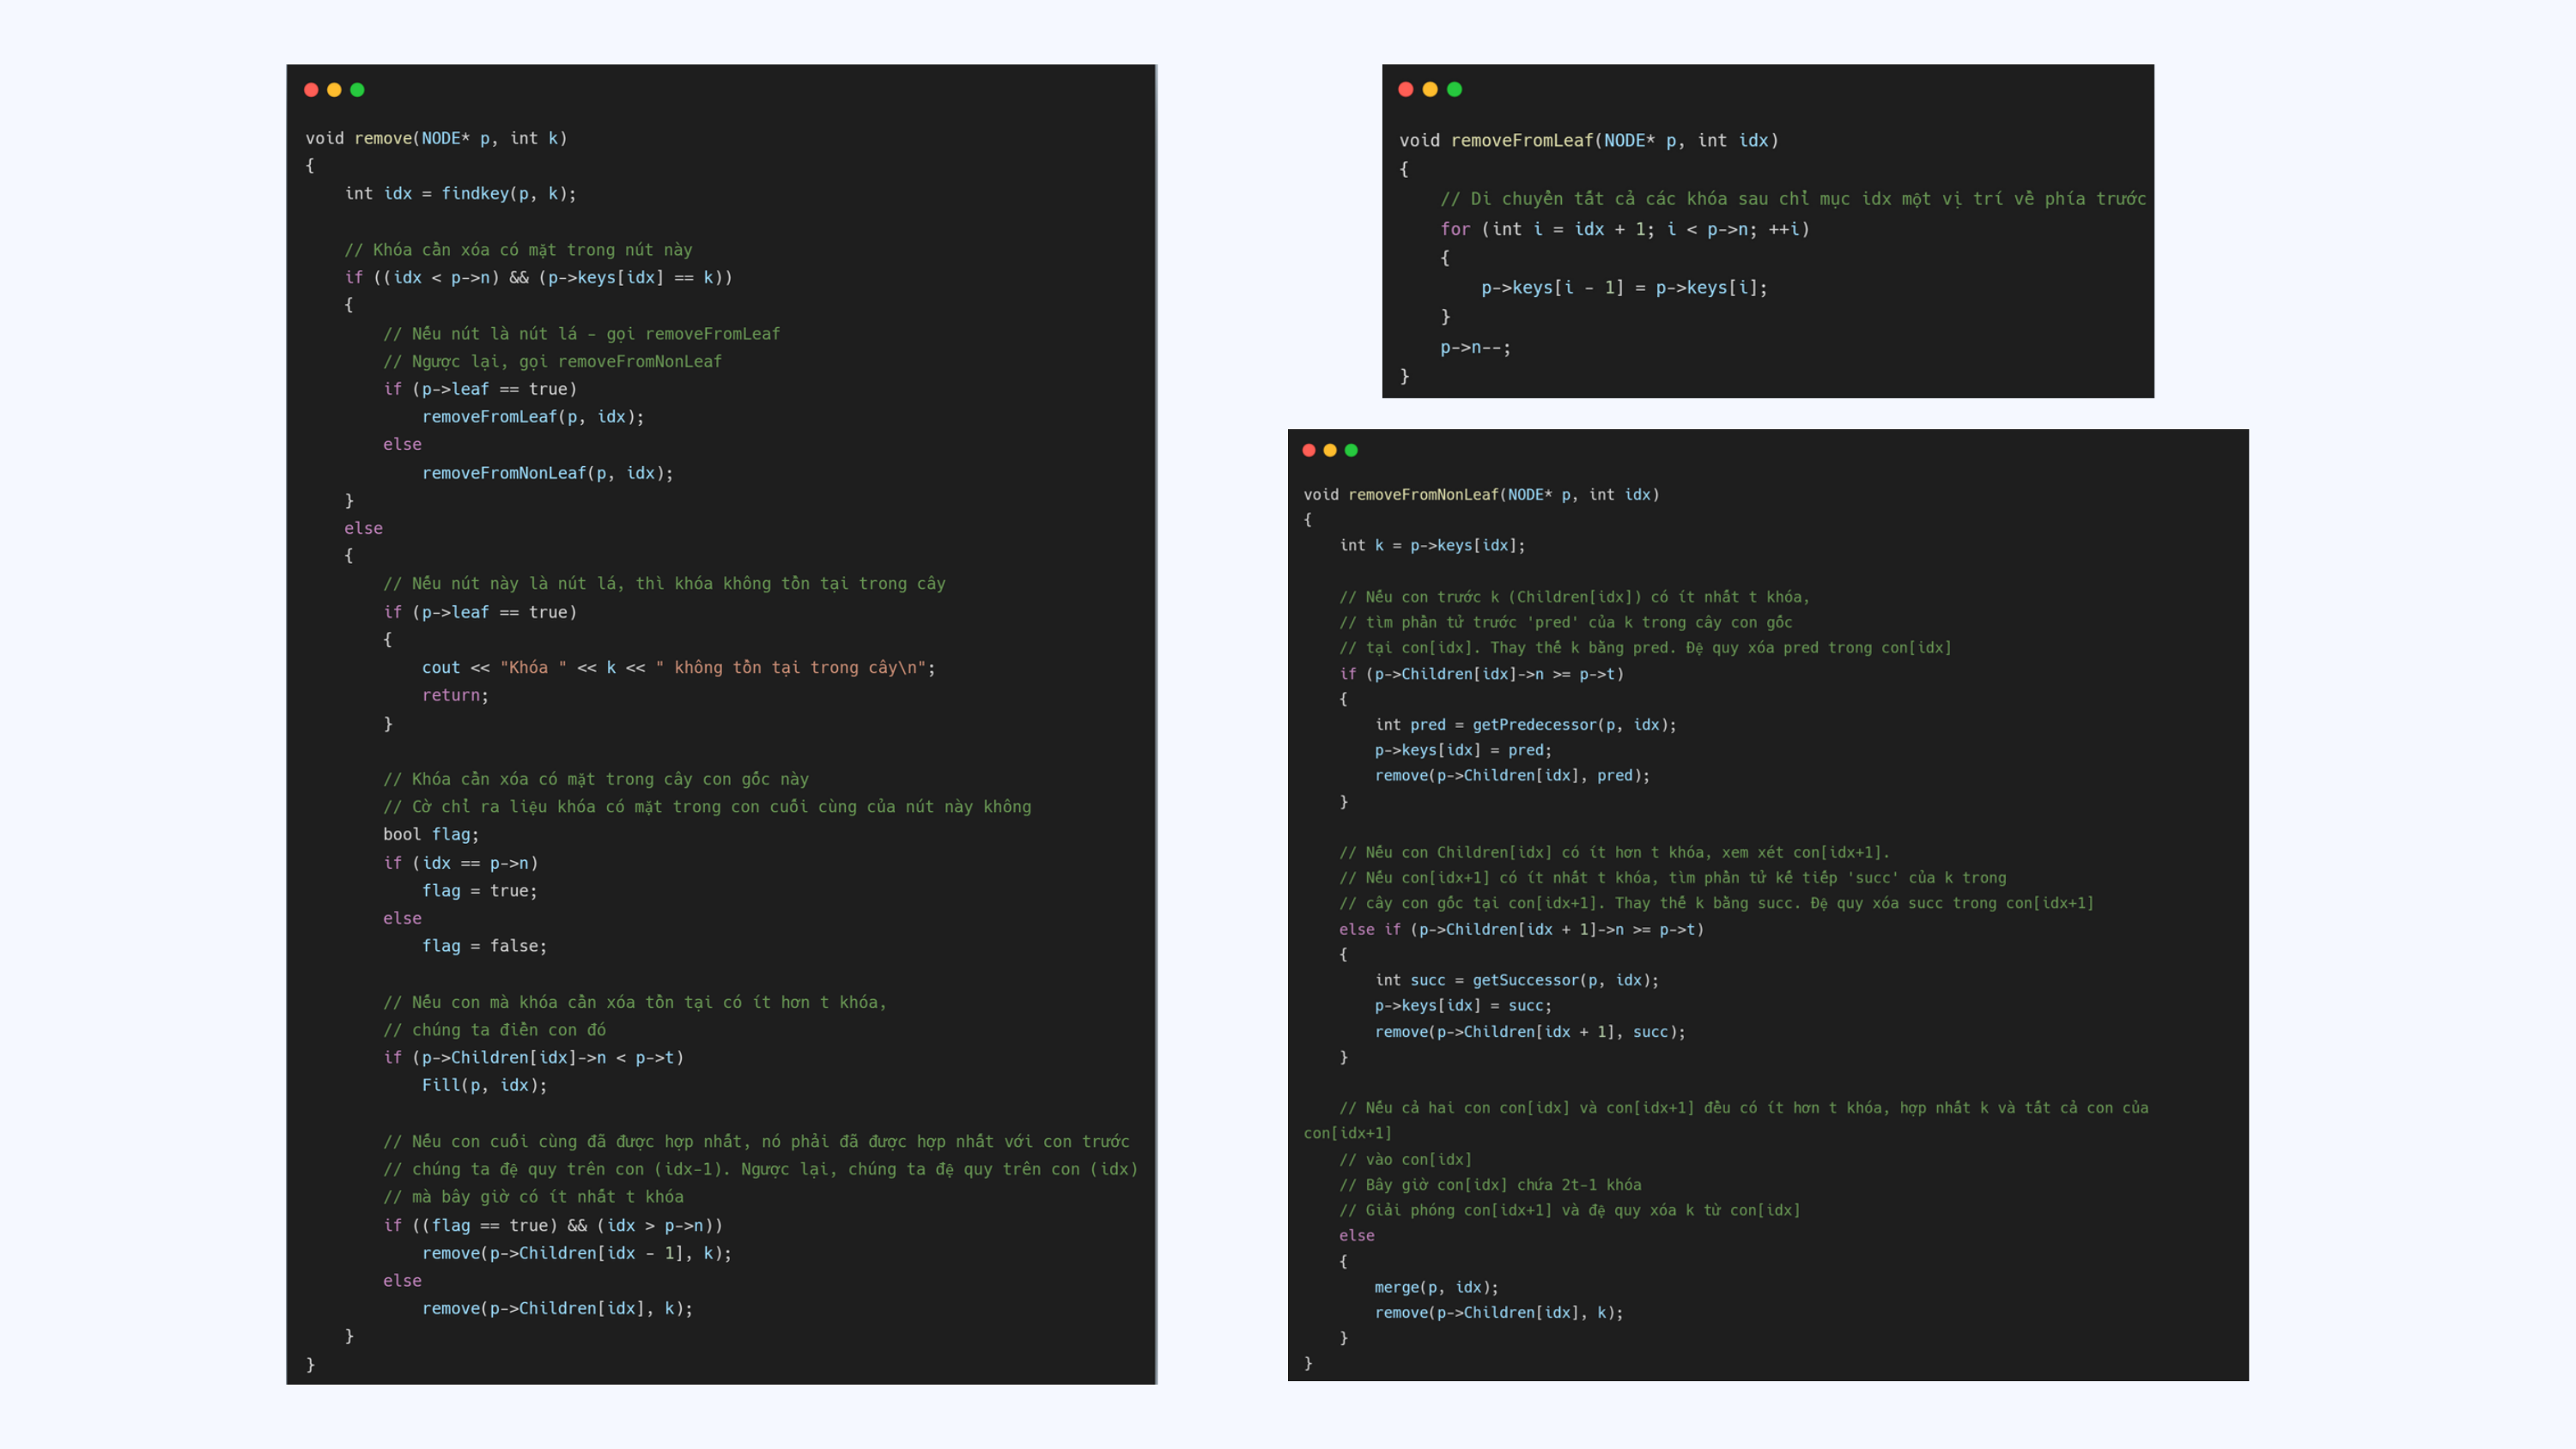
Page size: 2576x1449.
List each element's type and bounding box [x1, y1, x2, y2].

text_box [1288, 429, 2250, 1382]
text_box [1382, 64, 2155, 398]
text_box [286, 64, 1158, 1385]
